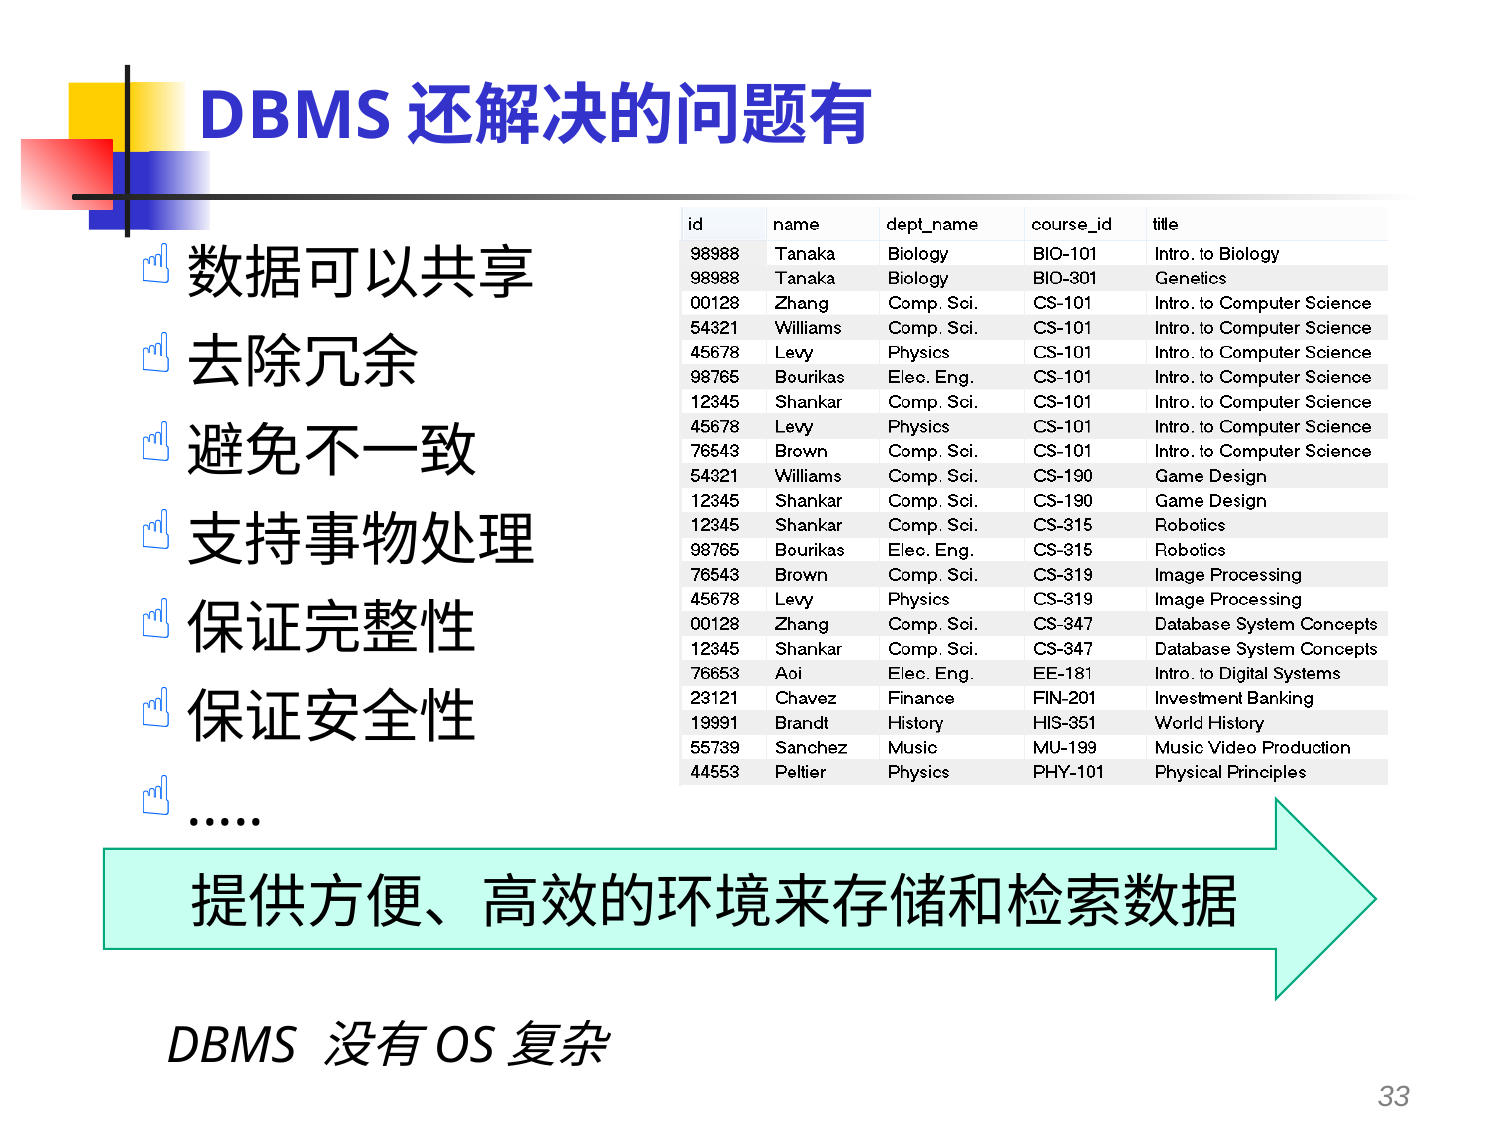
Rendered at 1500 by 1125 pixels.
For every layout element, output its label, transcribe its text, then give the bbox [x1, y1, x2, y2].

title DBMS还解决的问题有 [182, 62, 1496, 162]
text_box 提供方便、高效的环境来存储和检索数据 [102, 796, 1378, 1002]
picture [679, 207, 1388, 786]
text_box DBMS 没有OS复杂 [76, 998, 1376, 1113]
text_box 数据可以共享 去除冗余 避免不一致 支持事物处理 保证完整性 保证安全性 ..... [125, 221, 1500, 860]
slide_number 33 [1376, 1037, 1426, 1113]
